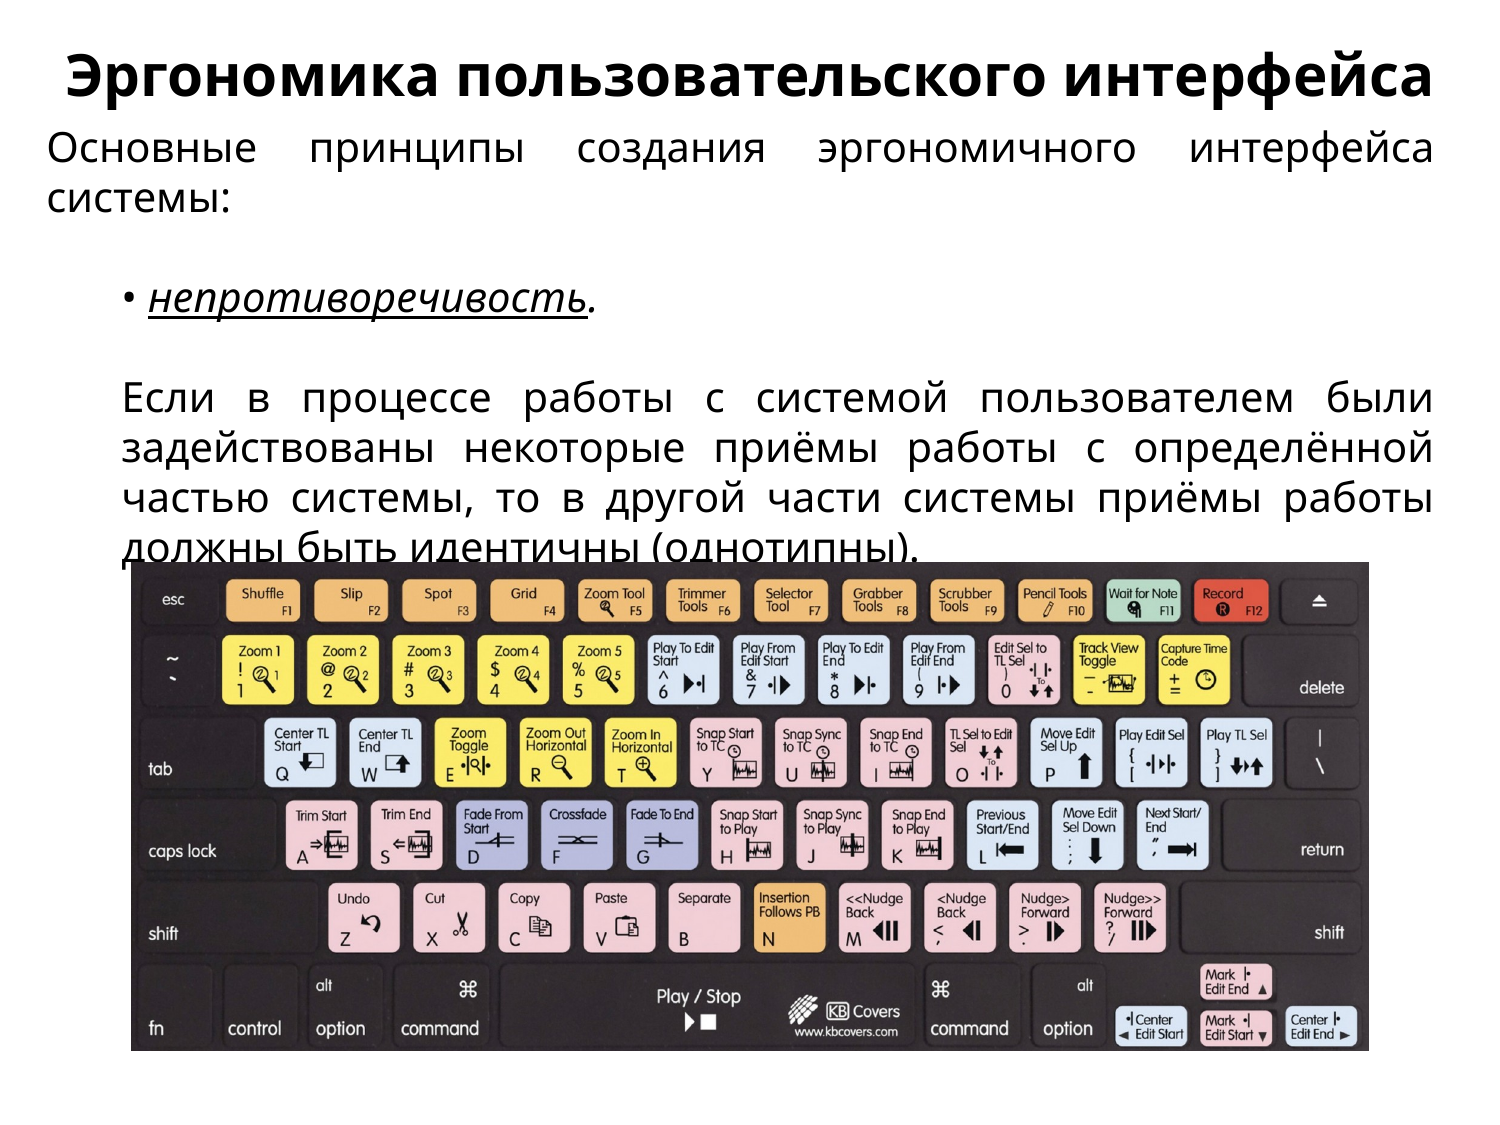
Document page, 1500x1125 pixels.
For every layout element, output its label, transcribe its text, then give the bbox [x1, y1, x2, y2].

text_box Основные принципы создания эргономичного интерфейса системы: • непротиворечивость. Если в процессе работы с системой пользователем были задействованы некоторые приёмы работы с определённой частью системы, то в другой части системы приёмы работы должны быть идентичны (однотипны). [31, 113, 1450, 579]
text_box Эргономика пользовательского интерфейса [17, 30, 1483, 116]
picture [131, 562, 1369, 1051]
